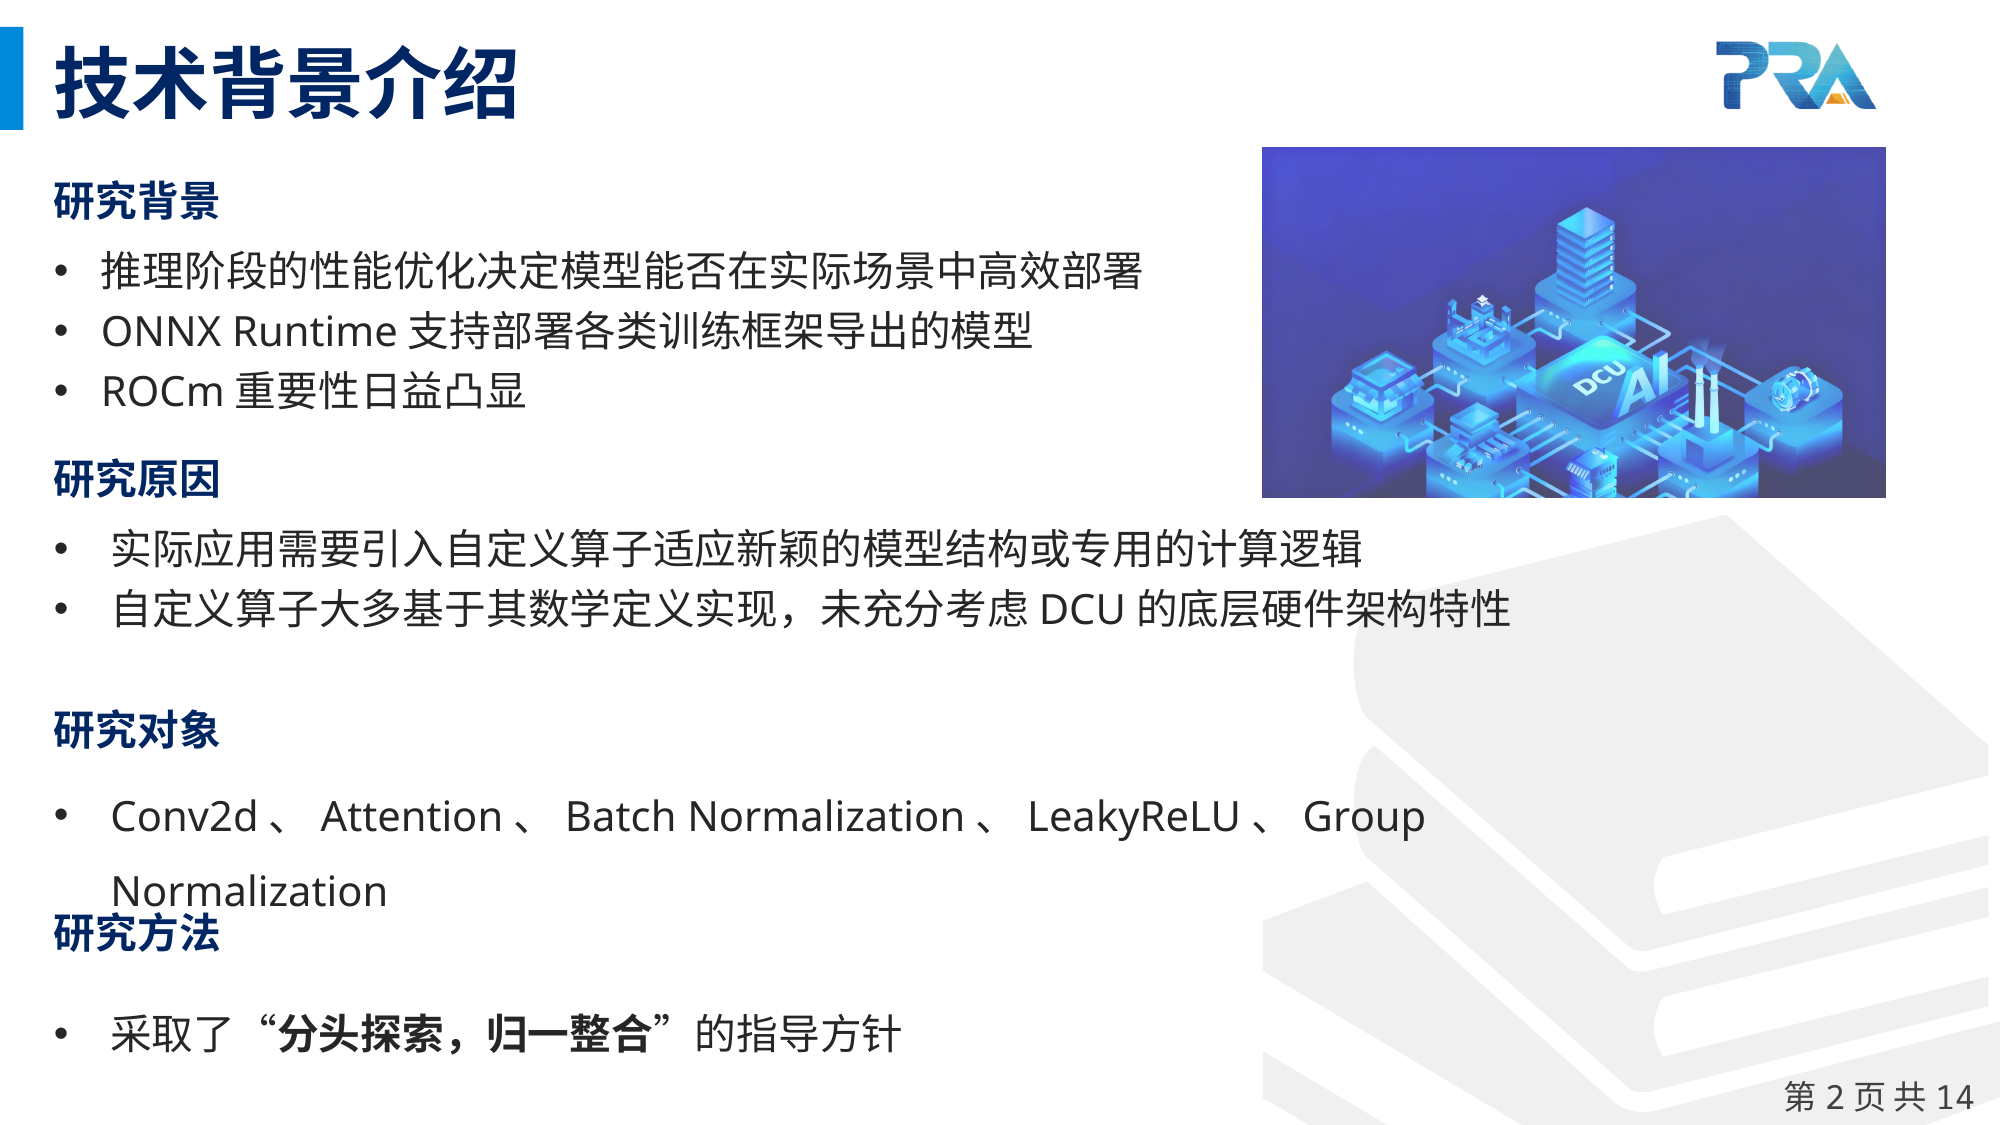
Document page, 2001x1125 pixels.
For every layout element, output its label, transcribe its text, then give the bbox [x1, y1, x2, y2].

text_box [1262, 514, 2000, 1125]
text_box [39, 167, 1708, 1058]
picture [1262, 147, 1886, 499]
picture [1710, 35, 1883, 115]
list 技术背景介绍 [39, 26, 1662, 138]
